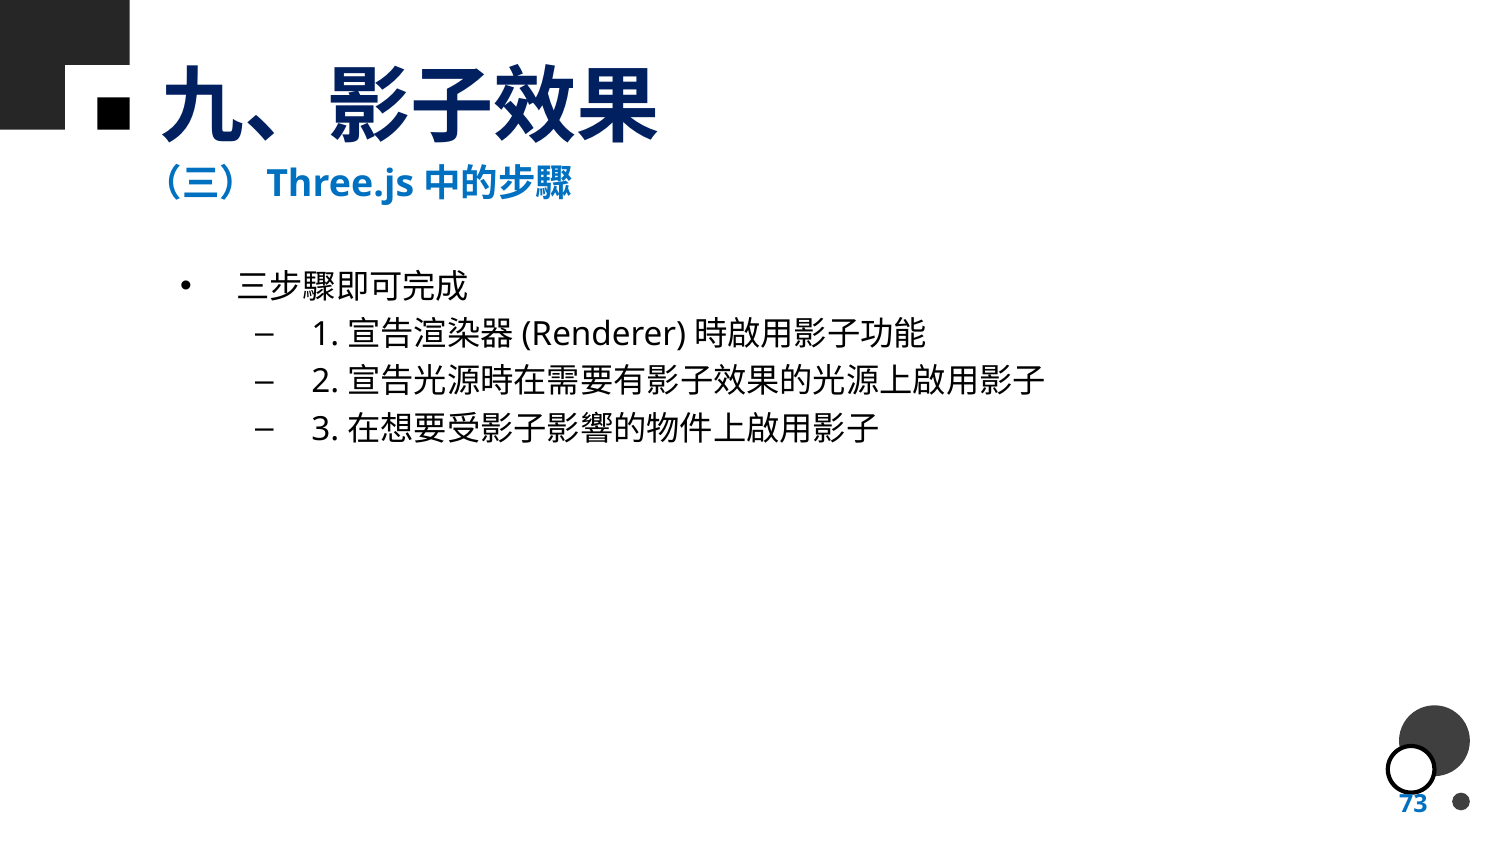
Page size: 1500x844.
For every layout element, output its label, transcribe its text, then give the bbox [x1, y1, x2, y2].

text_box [0, 0, 130, 130]
title 九、影子效果 [145, 32, 1500, 173]
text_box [1387, 705, 1471, 811]
text_box （三）Three.js中的步驟 [129, 145, 663, 217]
text_box 三步驟即可完成 1.宣告渲染器(Renderer)時啟用影子功能 2.宣告光源時在需要有影子效果的光源上啟用影子 3.在想要受影子影響的物件上啟用影子 [146, 257, 1332, 520]
slide_number 73 [1092, 782, 1443, 827]
